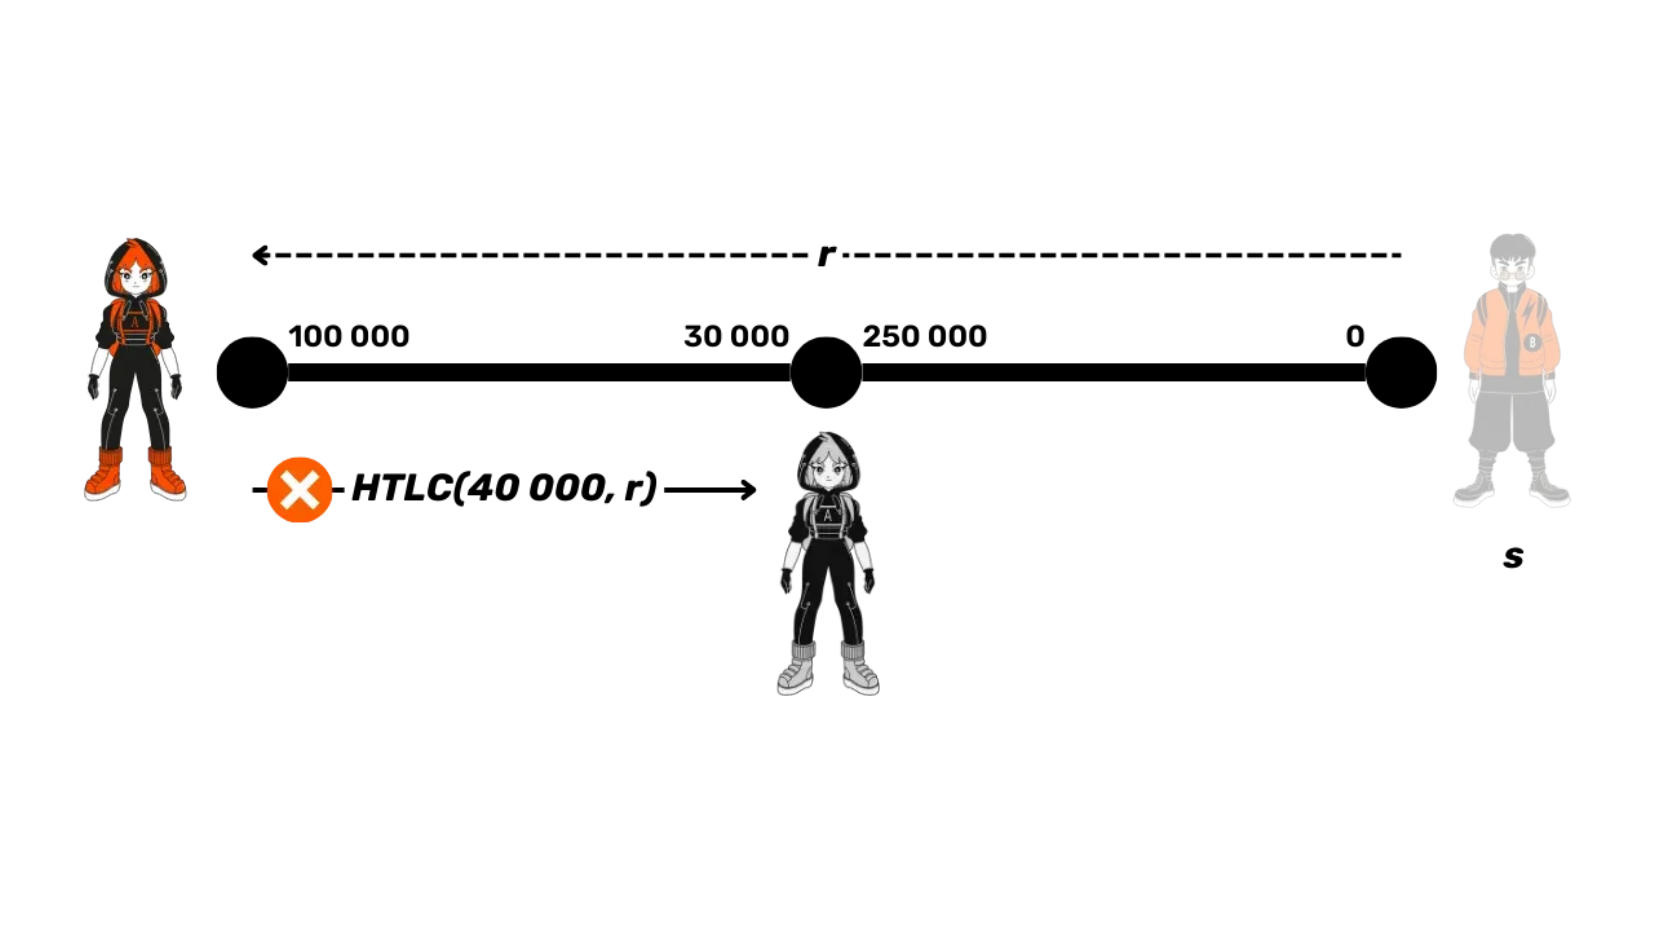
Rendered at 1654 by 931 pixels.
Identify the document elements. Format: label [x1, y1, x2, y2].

picture [0, 194, 1654, 736]
